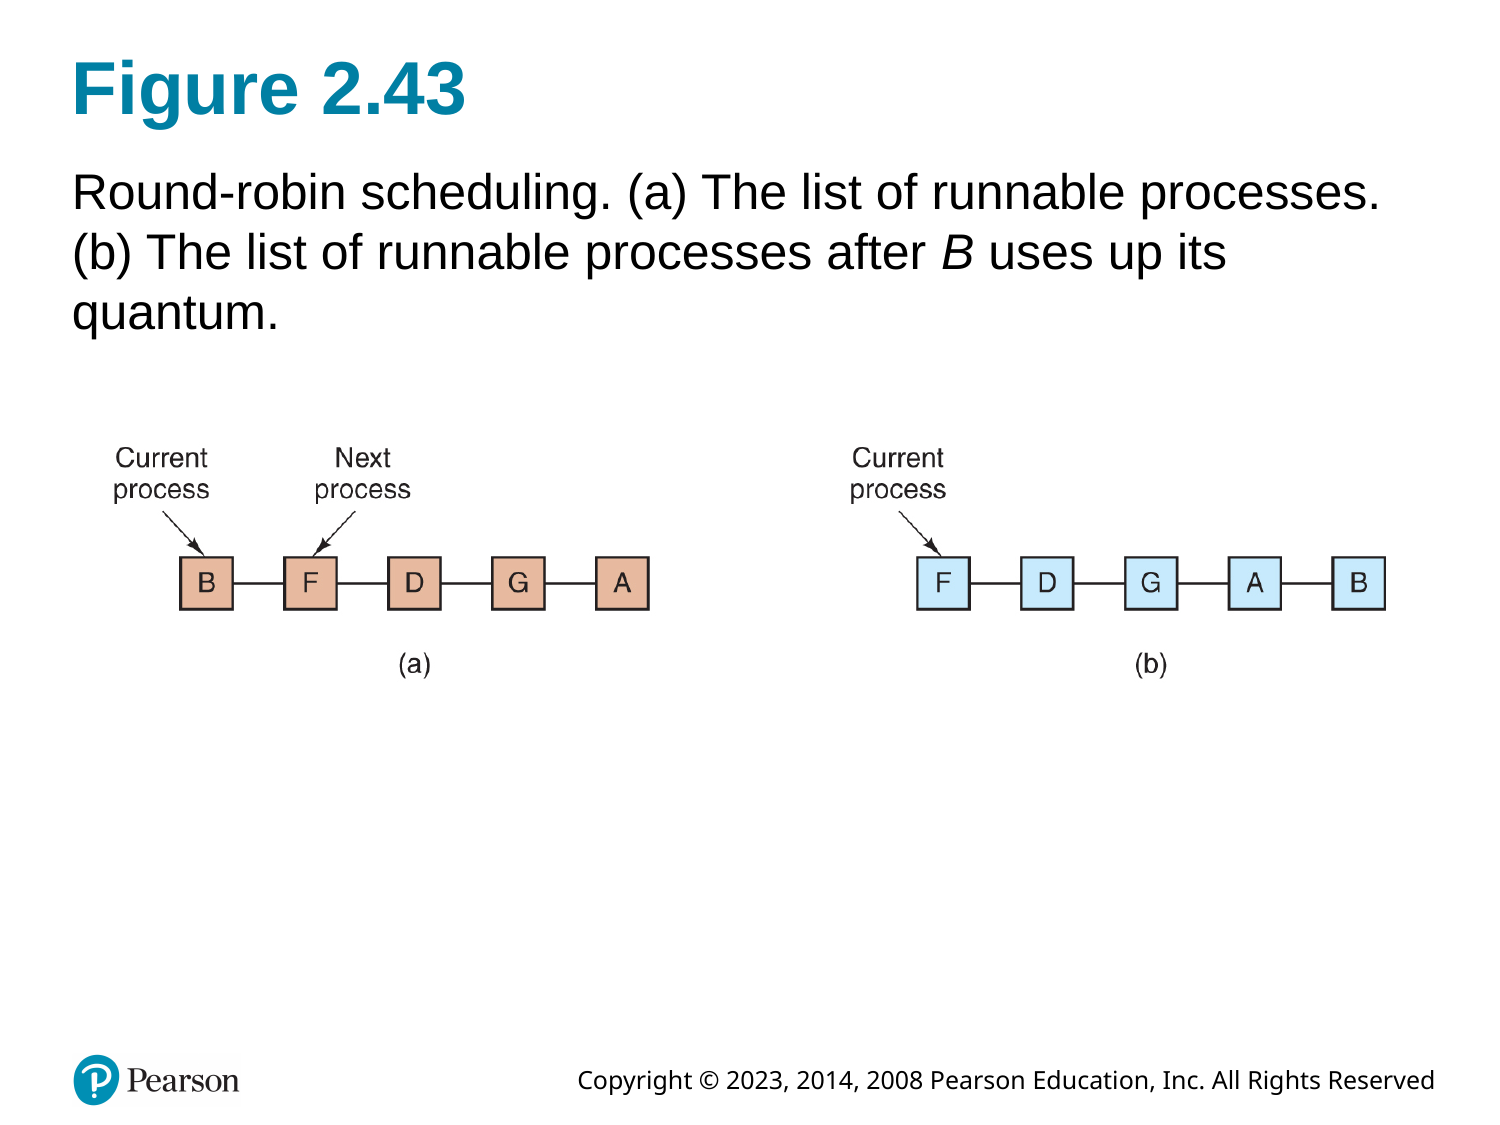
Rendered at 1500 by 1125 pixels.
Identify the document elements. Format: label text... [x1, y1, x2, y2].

list Round-robin scheduling. (a) The list of runnable processes. (b) The list of runnable processes after B uses up its quantum. [71, 0, 1430, 572]
picture [110, 442, 1390, 683]
picture [72, 1053, 241, 1107]
